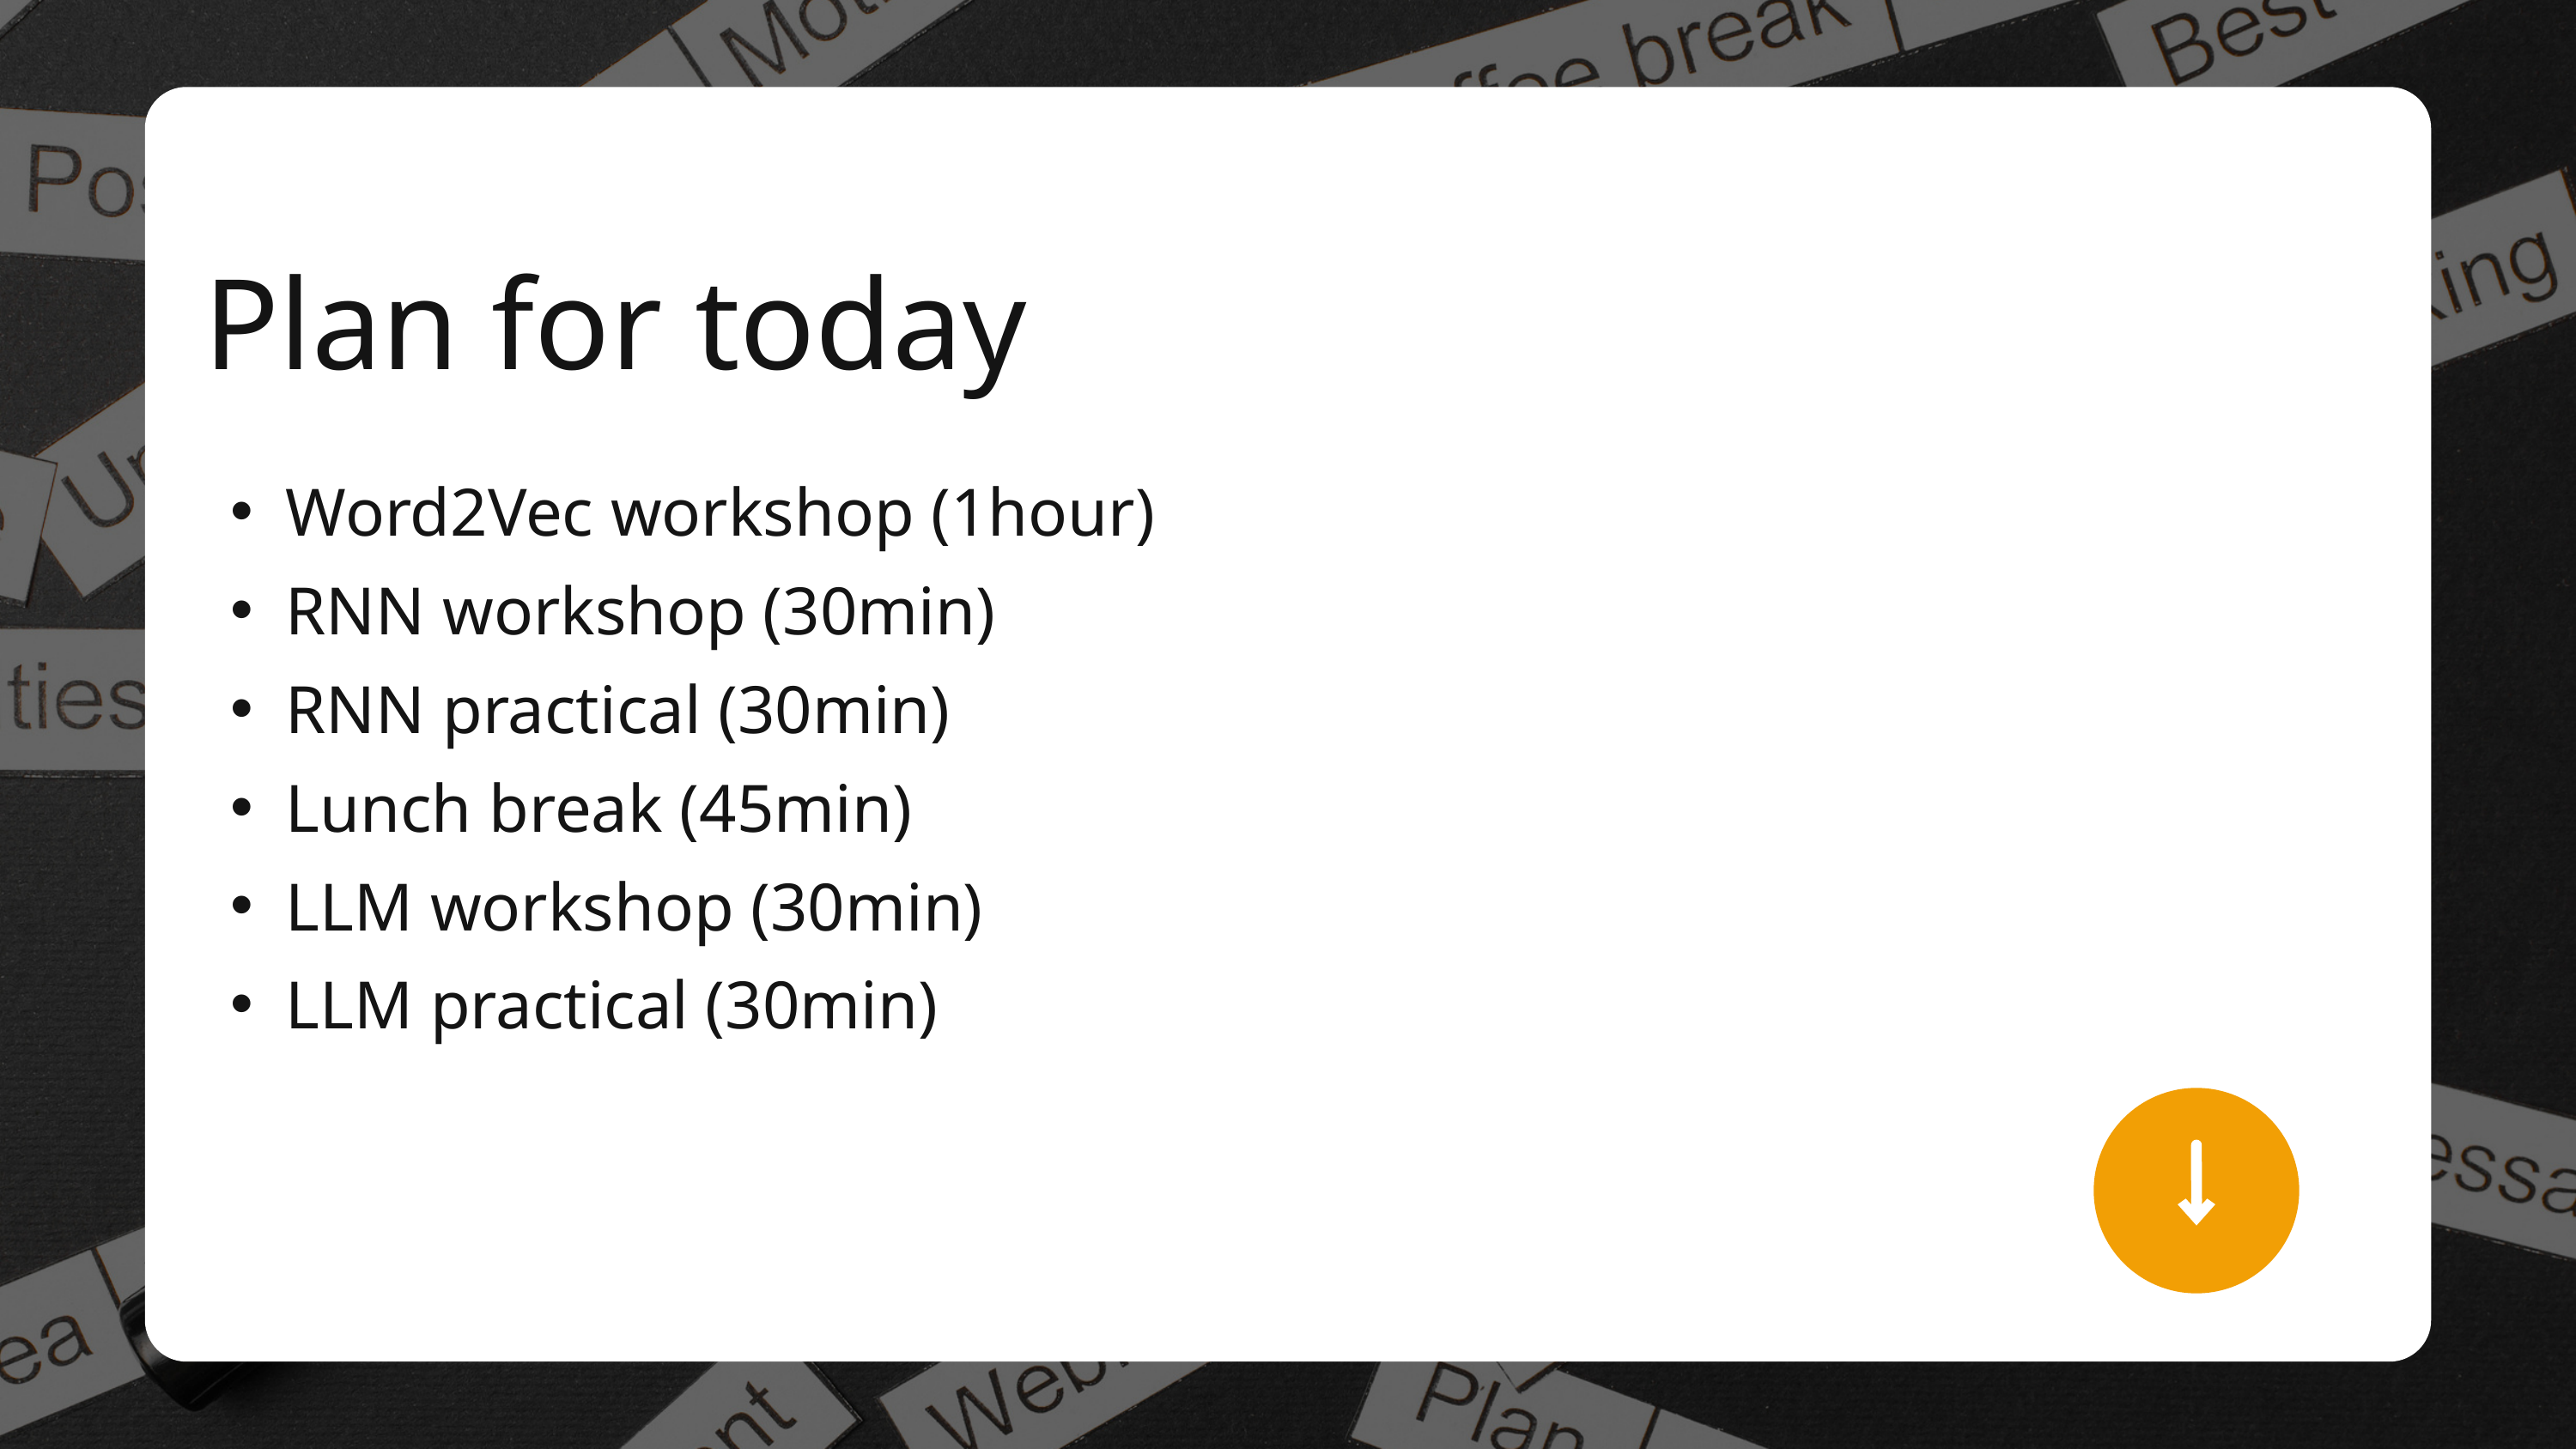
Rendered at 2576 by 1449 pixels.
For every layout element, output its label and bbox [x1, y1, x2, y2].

text_box [144, 87, 2432, 1362]
text_box [0, 0, 2576, 1449]
text_box [2093, 1088, 2300, 1294]
